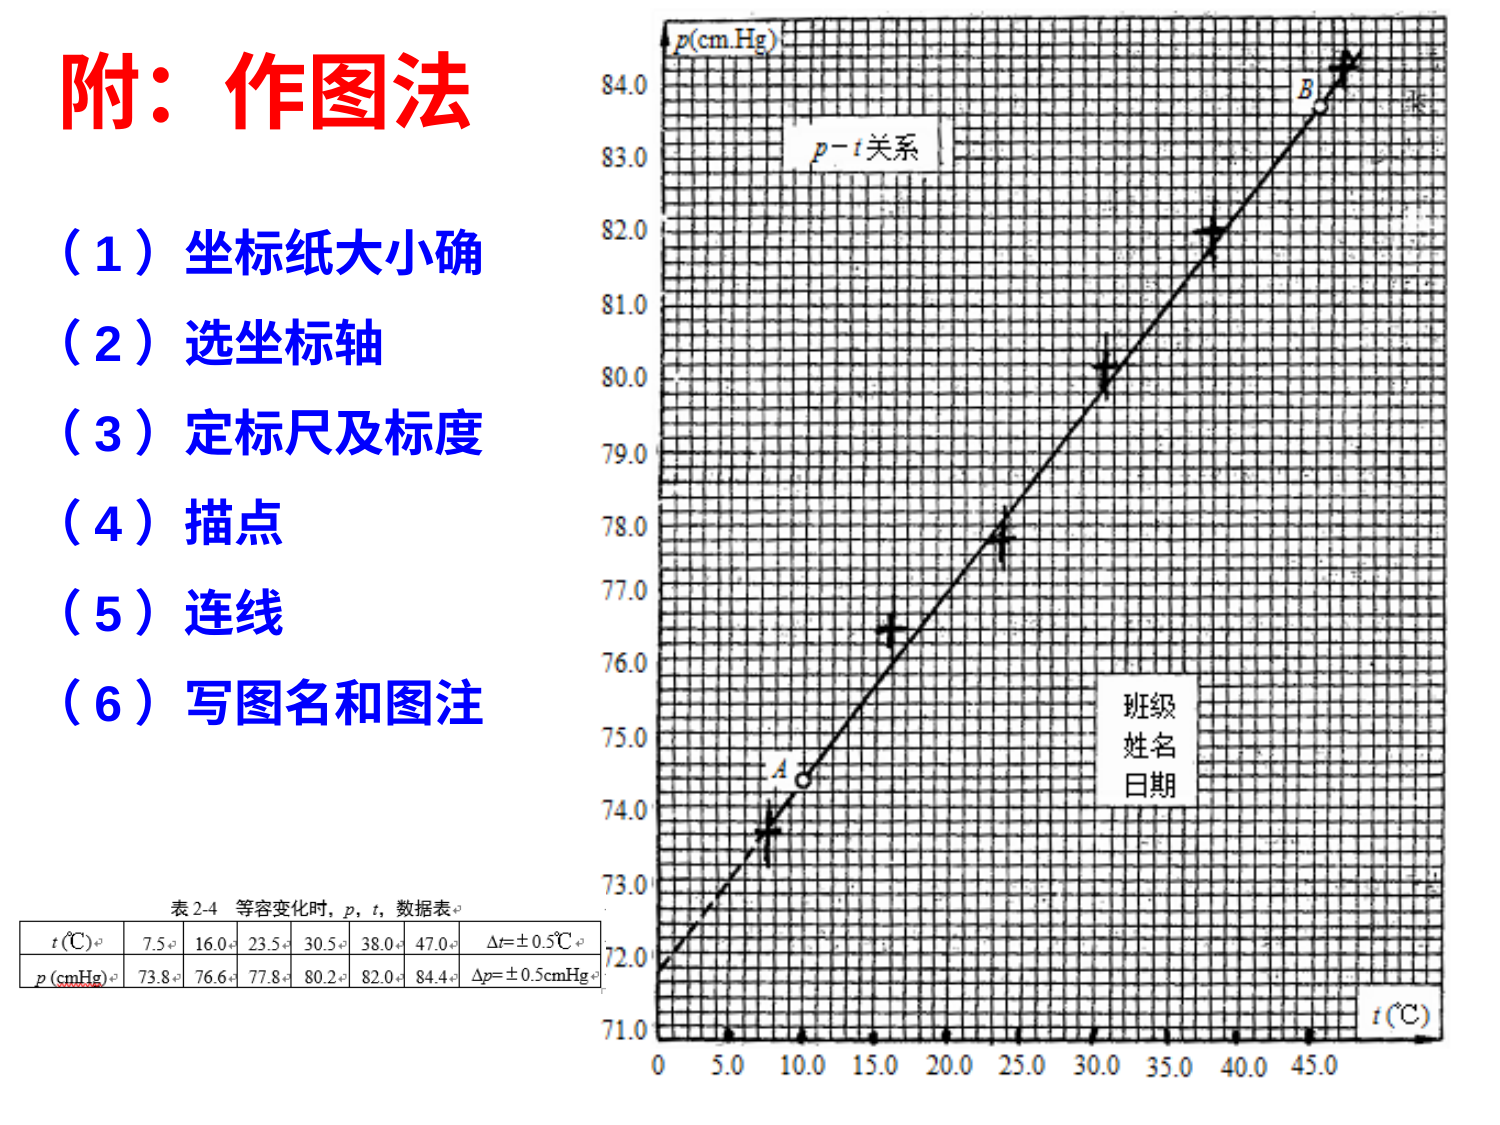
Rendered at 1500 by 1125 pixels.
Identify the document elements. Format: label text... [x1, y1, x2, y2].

picture [17, 7, 1459, 1095]
text_box 附：作图法 [0, 31, 538, 147]
text_box （1）坐标纸大小确 （2）选坐标轴 （3）定标尺及标度 （4）描点 （5）连线 （6）写图名和图注 [17, 184, 561, 740]
